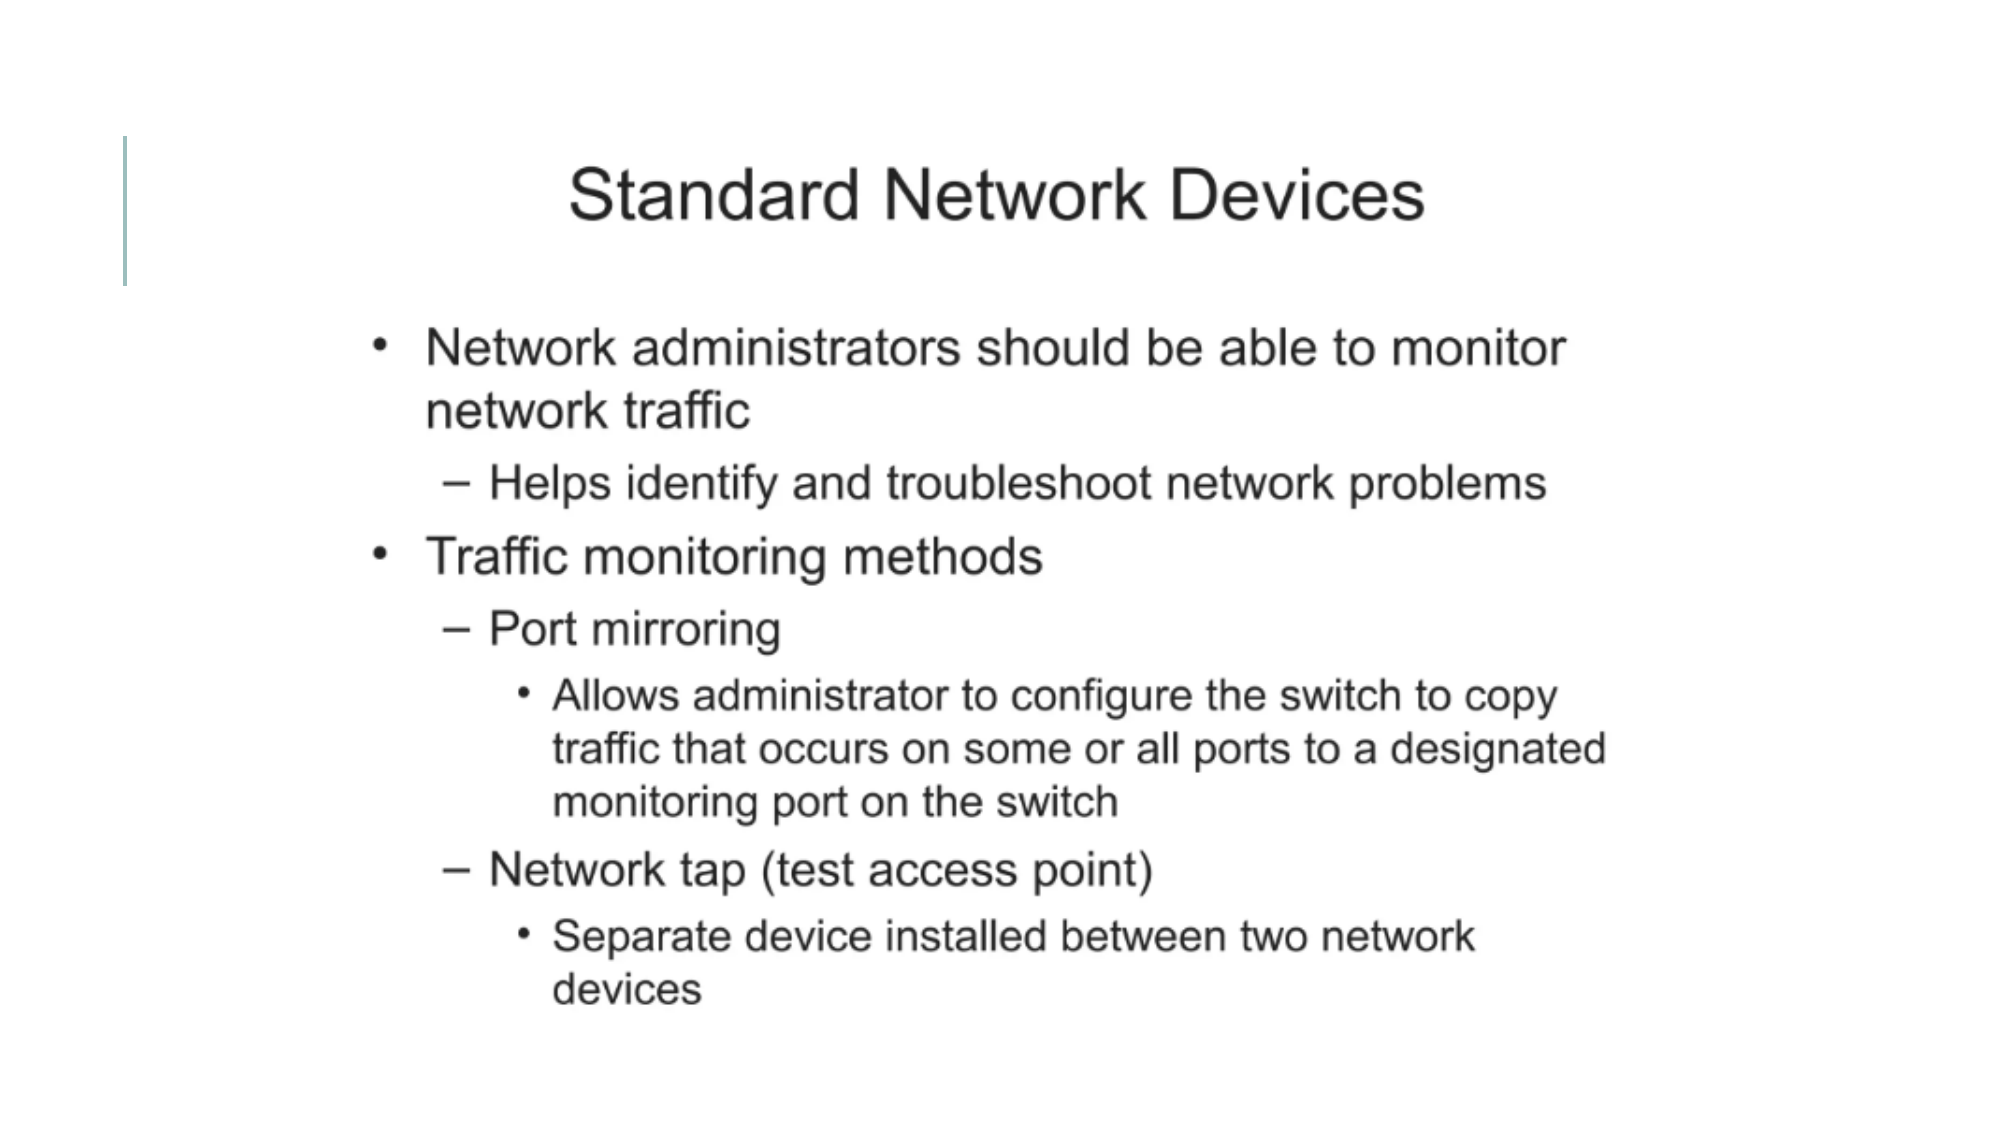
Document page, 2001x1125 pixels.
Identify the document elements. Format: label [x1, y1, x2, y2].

list [343, 109, 1619, 1018]
